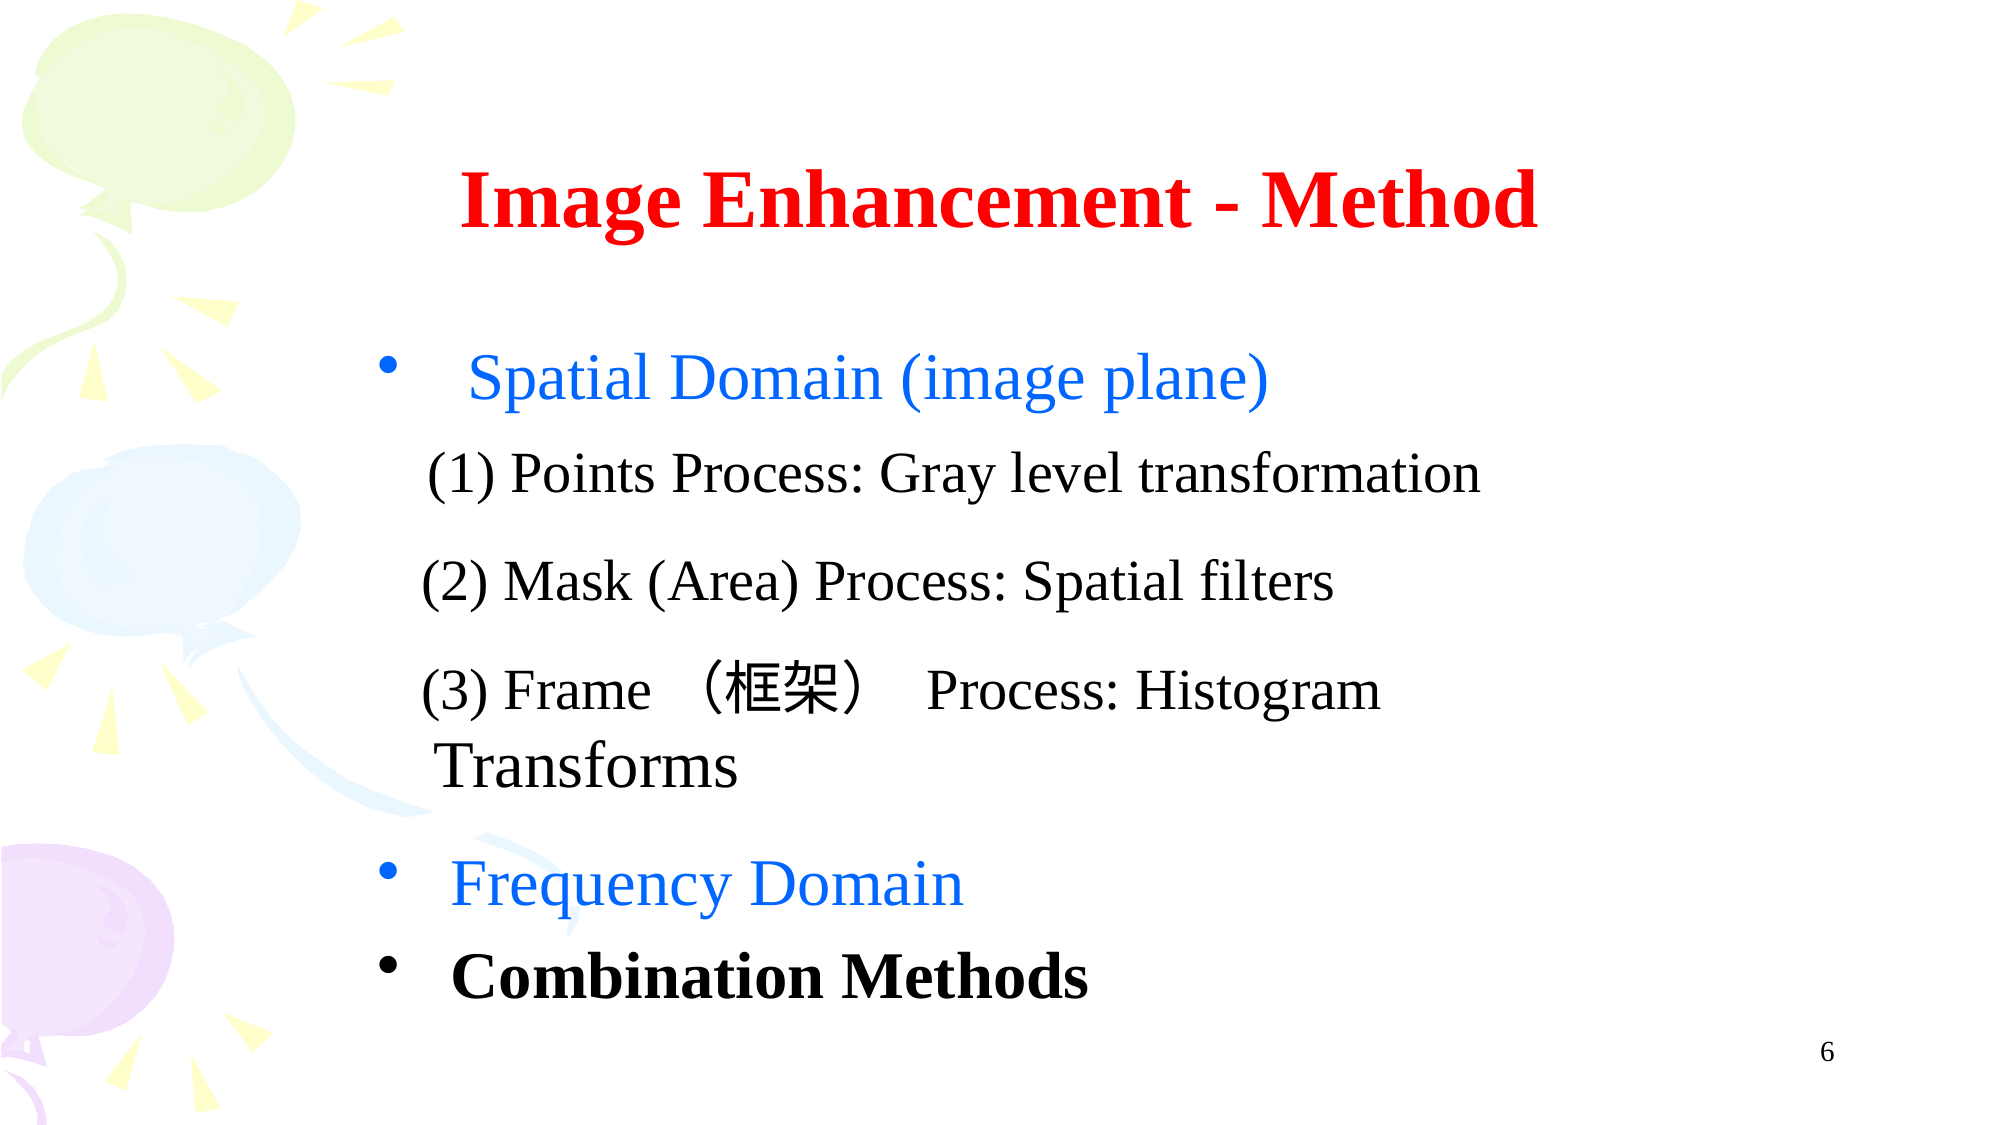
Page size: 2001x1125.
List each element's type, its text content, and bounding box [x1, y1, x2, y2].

list Spatial Domain (image plane) (1) Points Process: Gray level transformation (2) Mask (Area) Process: Spatial filters (3) Frame（框架） Process: Histogram Transforms Frequency Domain Combination Methods [362, 324, 1703, 1000]
slide_number 6 [1433, 1024, 1851, 1101]
title Image Enhancement - Method [150, 99, 1850, 288]
